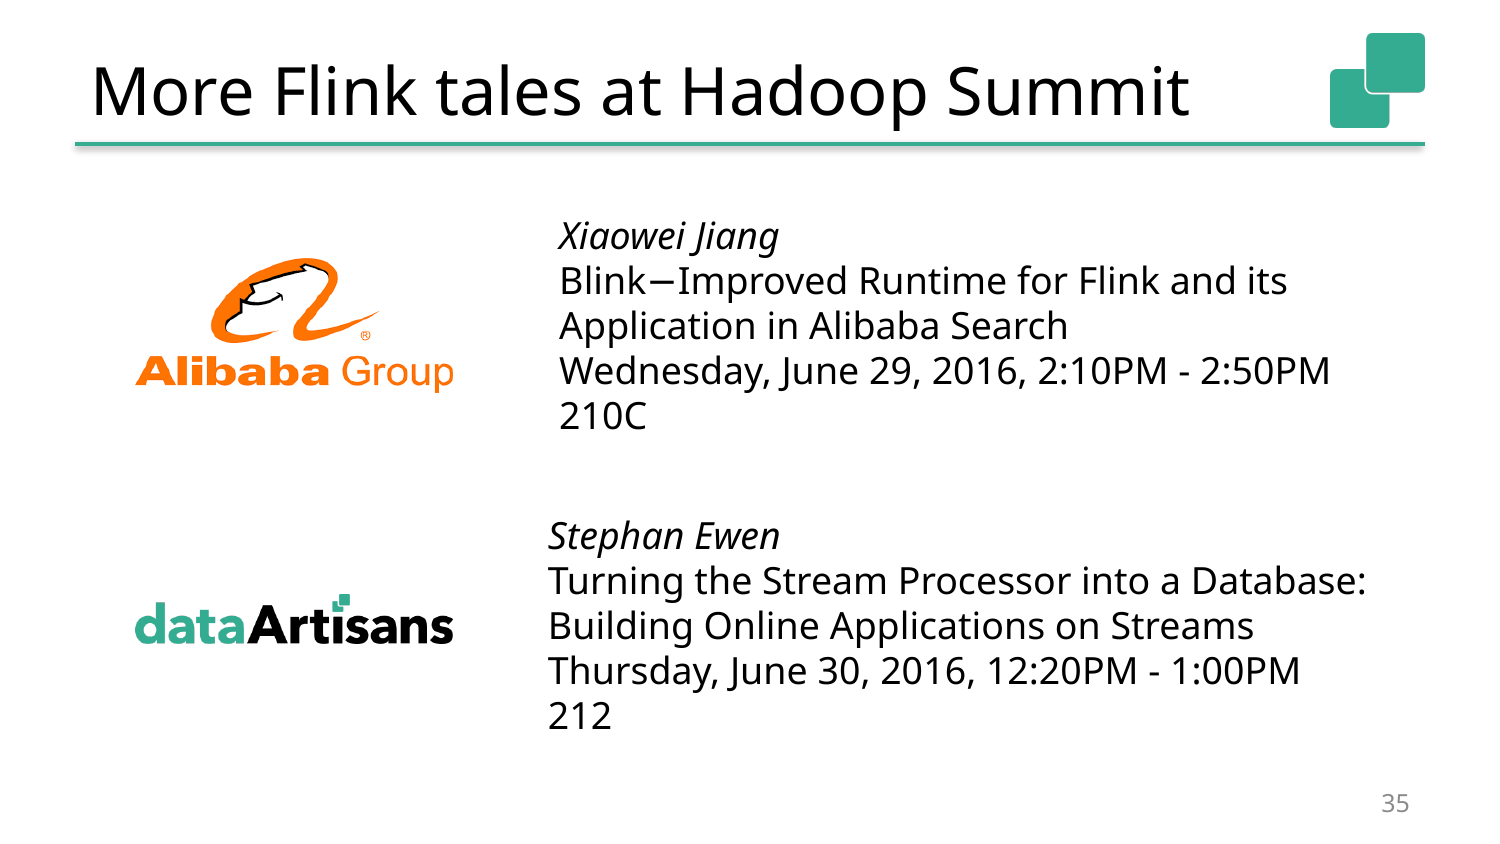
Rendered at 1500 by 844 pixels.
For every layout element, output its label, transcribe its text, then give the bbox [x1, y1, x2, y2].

slide_number 35 [1074, 782, 1425, 827]
picture [135, 594, 453, 645]
text_box Xiaowei Jiang Blink−Improved Runtime for Flink and its Application in Alibaba Search Wednesday, June 29, 2016, 2:10PM - 2:50PM 210C [544, 204, 1425, 445]
title More Flink tales at Hadoop Summit [75, 33, 1302, 145]
picture [1330, 33, 1425, 128]
picture [135, 258, 453, 393]
text_box Stephan Ewen Turning the Stream Processor into a Database: Building Online Applications on Streams Thursday, June 30, 2016, 12:20PM - 1:00PM 212 [533, 505, 1425, 745]
